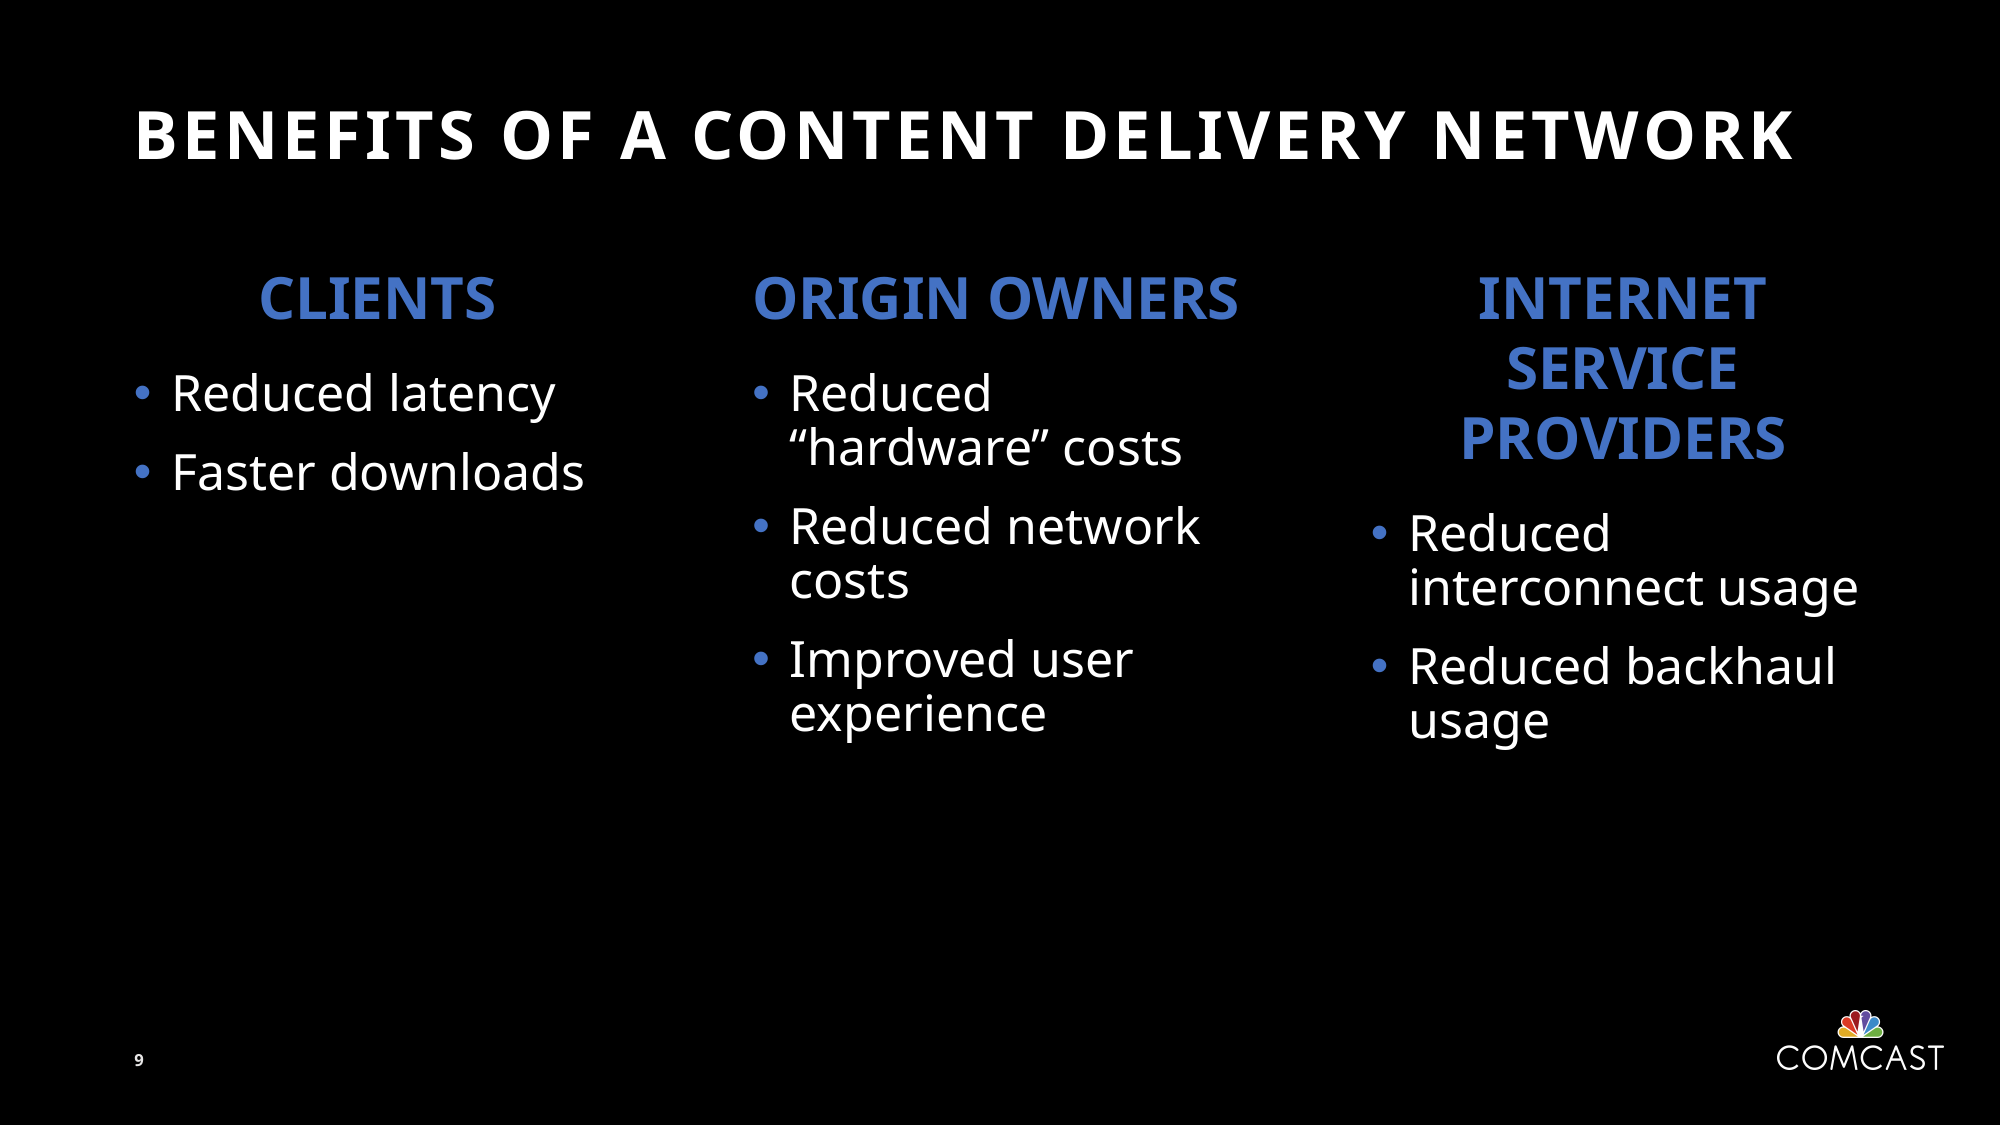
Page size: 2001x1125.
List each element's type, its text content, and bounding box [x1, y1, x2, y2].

list Origin owners Reduced “hardware” costs Reduced network costs Improved user experience [752, 260, 1240, 930]
title Benefits of a Content Delivery Network [133, 72, 1859, 199]
picture [1777, 1010, 1944, 1070]
list Clients Reduced latency Faster downloads [133, 260, 622, 930]
list Internet Service Providers Reduced interconnect usage Reduced backhaul usage [1370, 260, 1875, 930]
